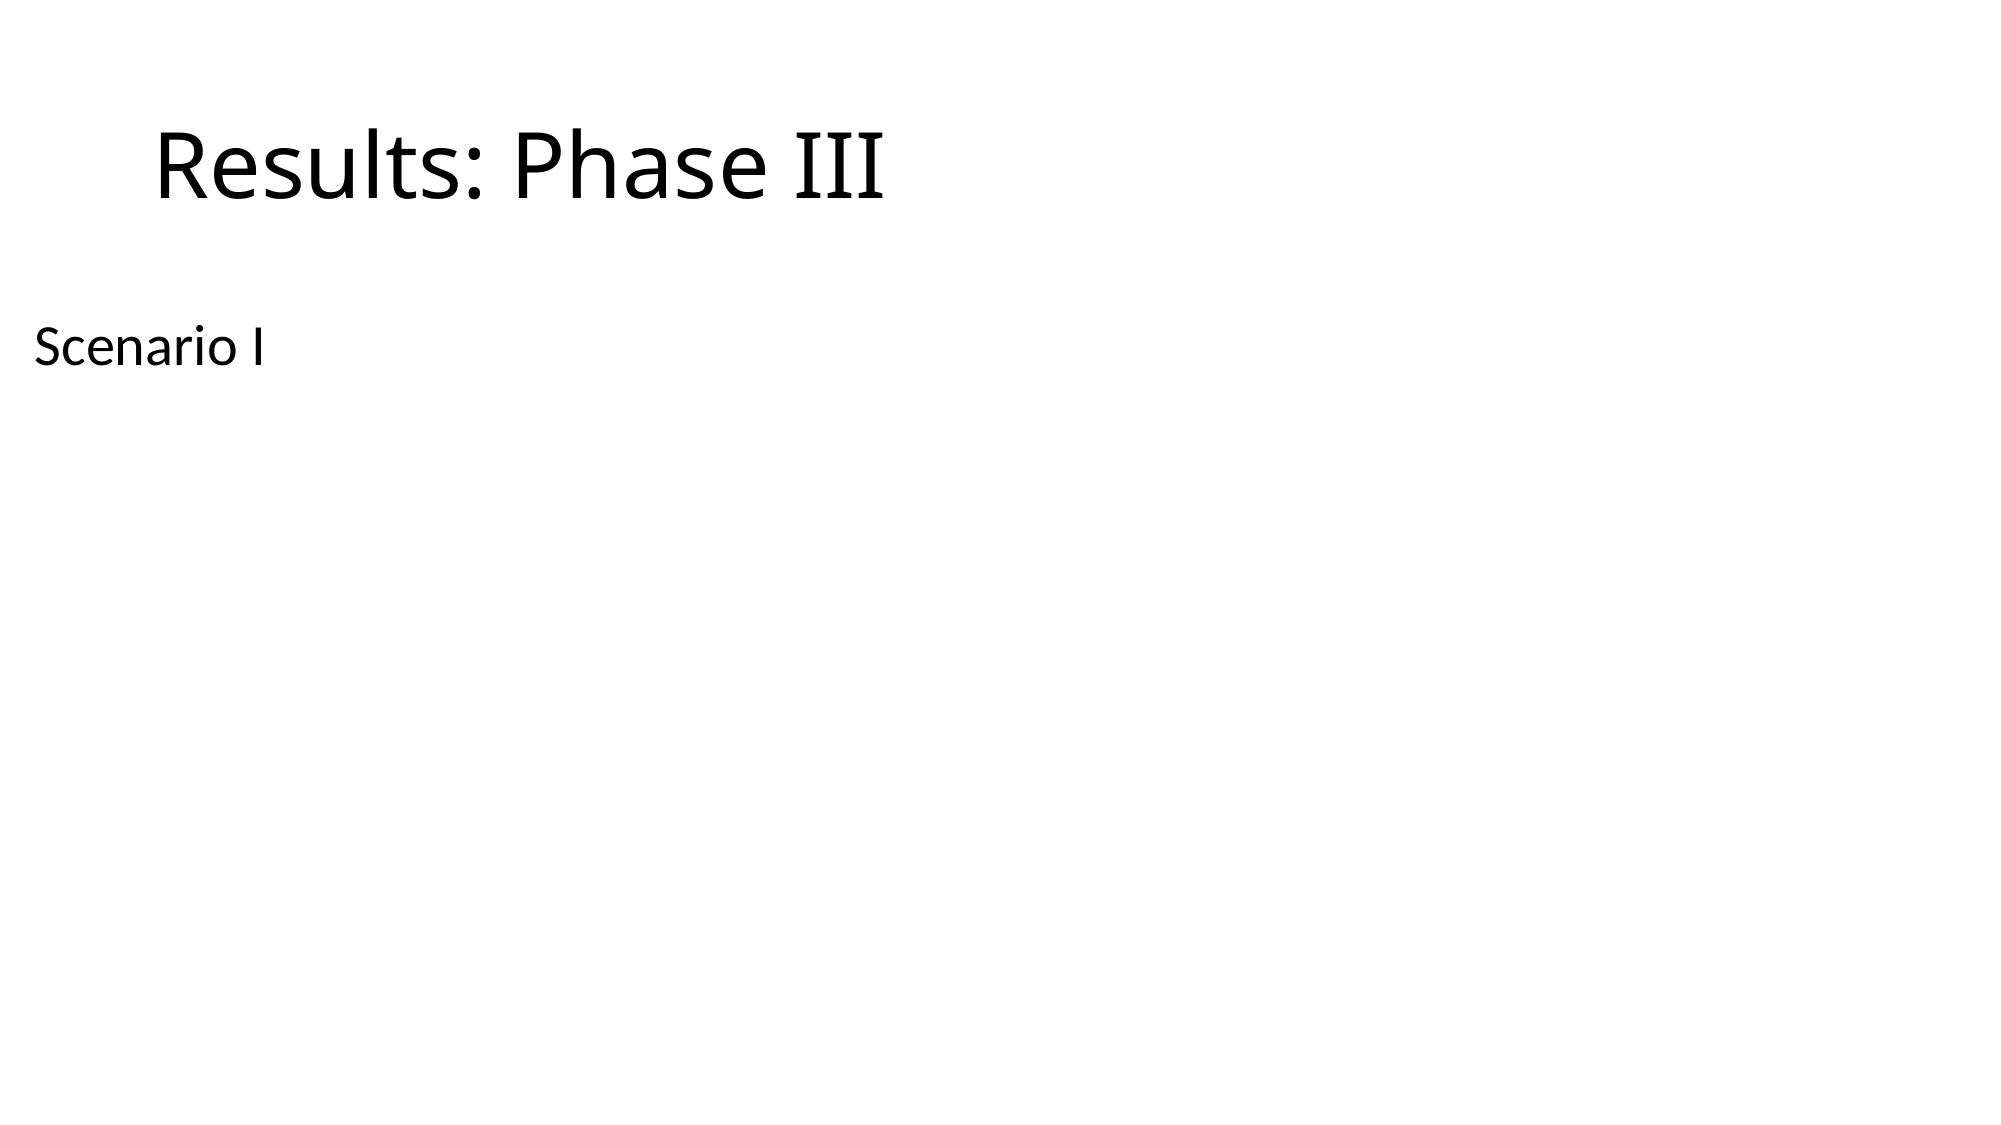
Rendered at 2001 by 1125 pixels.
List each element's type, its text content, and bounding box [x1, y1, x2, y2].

list Scenario I [19, 307, 325, 397]
title Results: Phase III [137, 59, 1863, 278]
